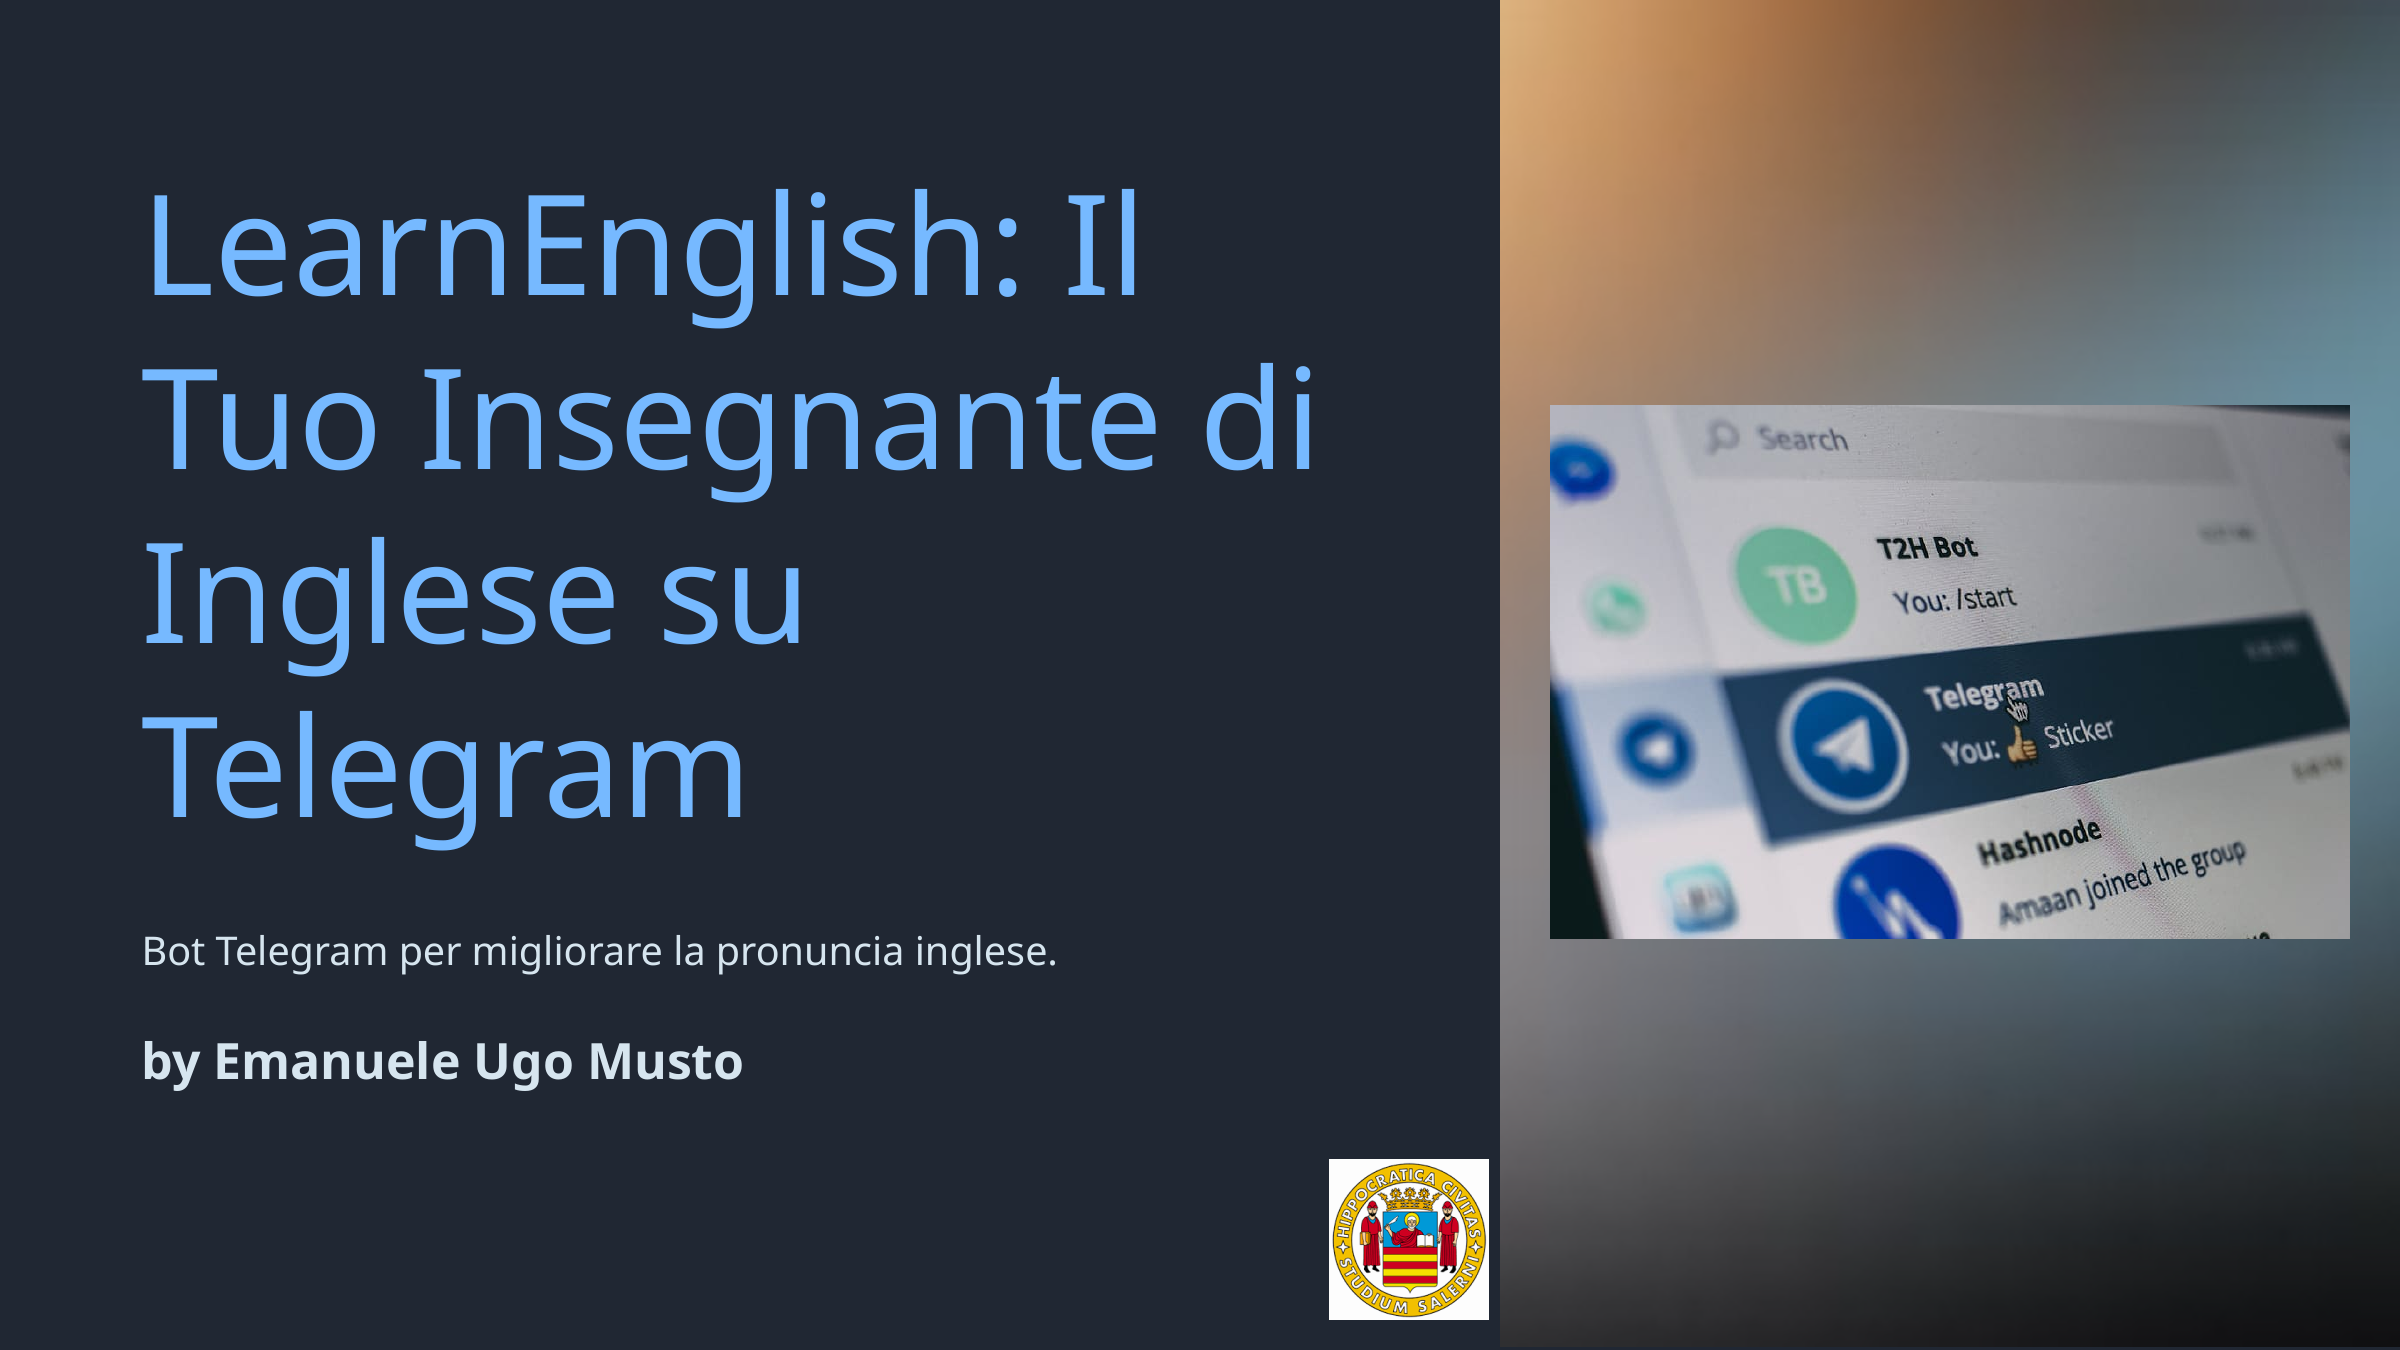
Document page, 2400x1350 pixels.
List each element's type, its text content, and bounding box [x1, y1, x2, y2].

text_box by Emanuele Ugo Musto [141, 1019, 382, 1090]
picture [1499, 0, 2400, 1348]
text_box Bot Telegram per migliorare la pronuncia inglese. [141, 908, 1359, 974]
picture [1329, 1159, 1489, 1320]
text_box LearnEnglish: Il Tuo Insegnante di Inglese su Telegram [141, 149, 1359, 849]
text_box [382, 1019, 1359, 1084]
